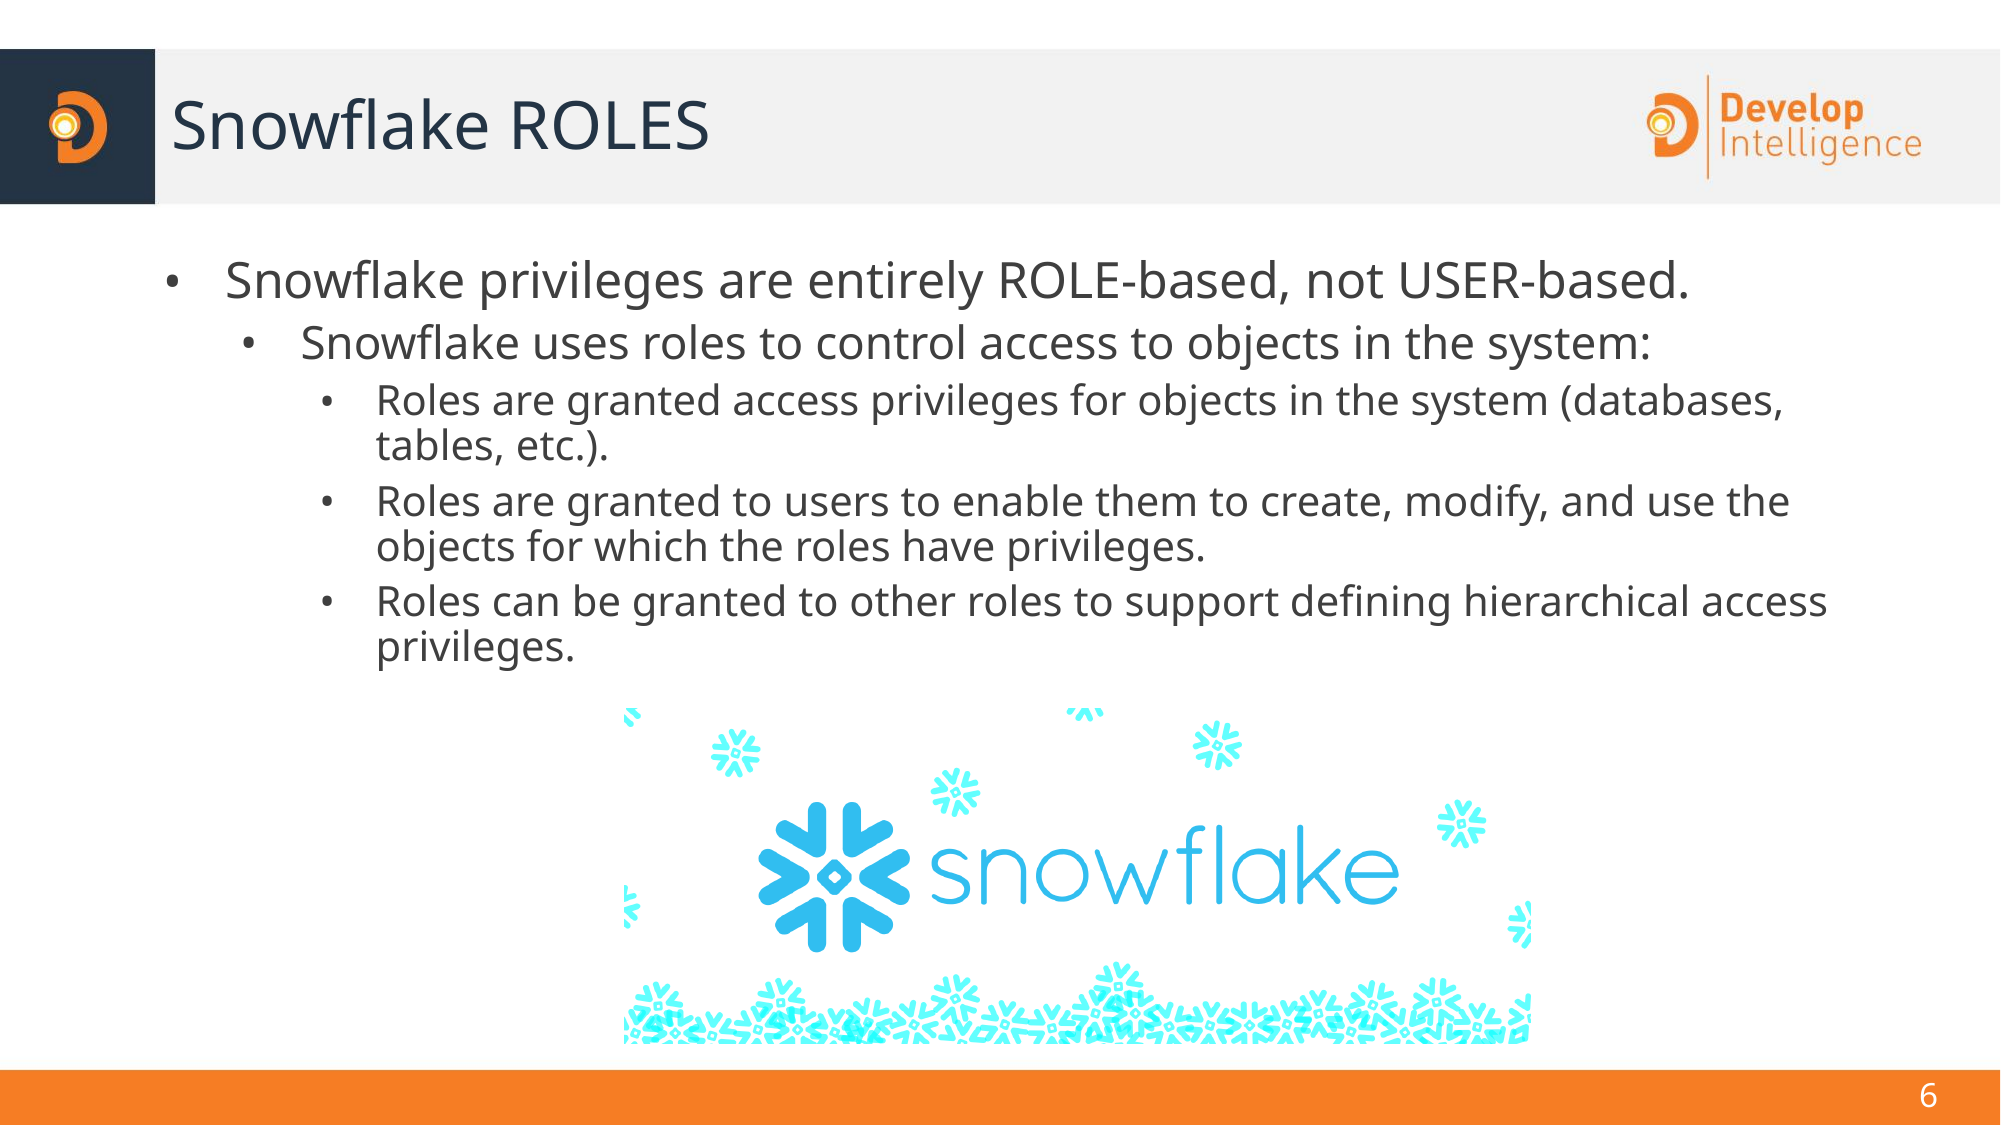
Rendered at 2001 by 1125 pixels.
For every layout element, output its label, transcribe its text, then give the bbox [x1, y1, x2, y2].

slide_number 6 [1860, 1072, 1998, 1122]
title Snowflake ROLES [156, 53, 1999, 203]
picture [0, 0, 2001, 1125]
list Snowflake privileges are entirely ROLE-based, not USER-based. Snowflake uses roles to control access to objects in the system: Roles are granted access privileges for objects in the system (databases, tables, etc.). Roles are granted to users to enable them to create, modify, and use the objects for which the roles have privileges. Roles can be granted to other roles to support defining hierarchical access privileges. [135, 248, 1861, 1016]
